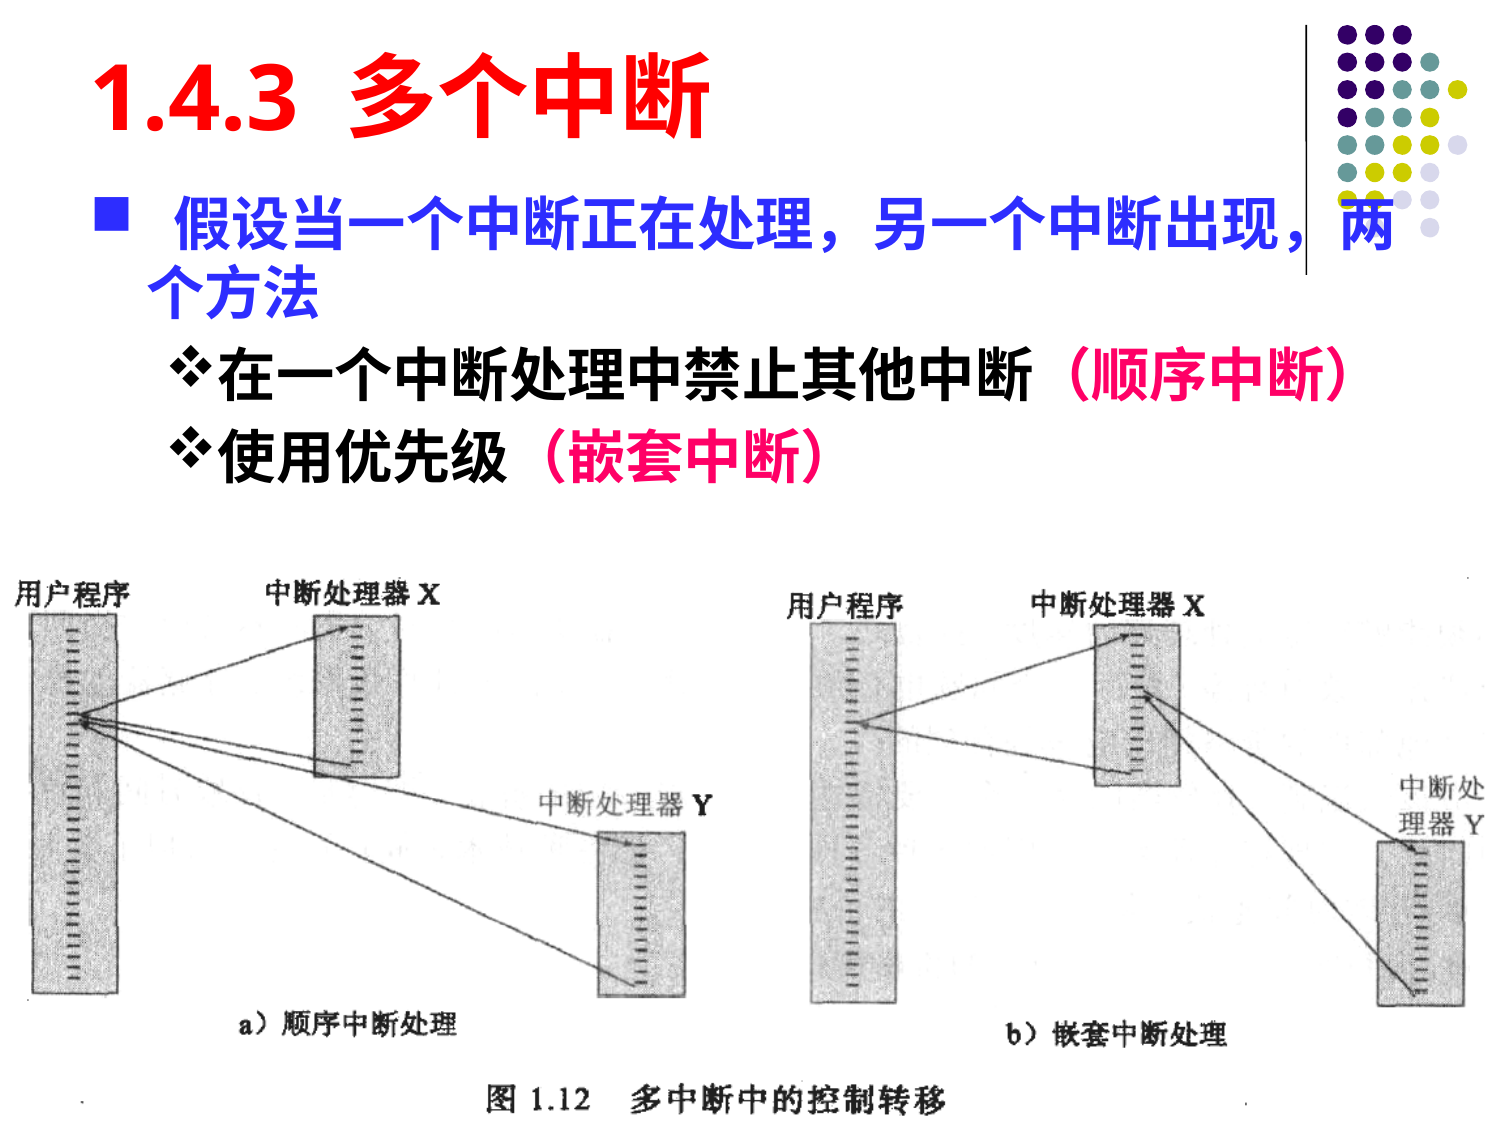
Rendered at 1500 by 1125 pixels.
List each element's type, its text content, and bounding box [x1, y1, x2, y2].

text_box 假设当一个中断正在处理，另一个中断出现，两个方法 在一个中断处理中禁止其他中断（顺序中断） 使用优先级（嵌套中断） [74, 179, 1425, 565]
title 1.4.3 多个中断 [74, 0, 1426, 188]
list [0, 567, 1500, 1125]
